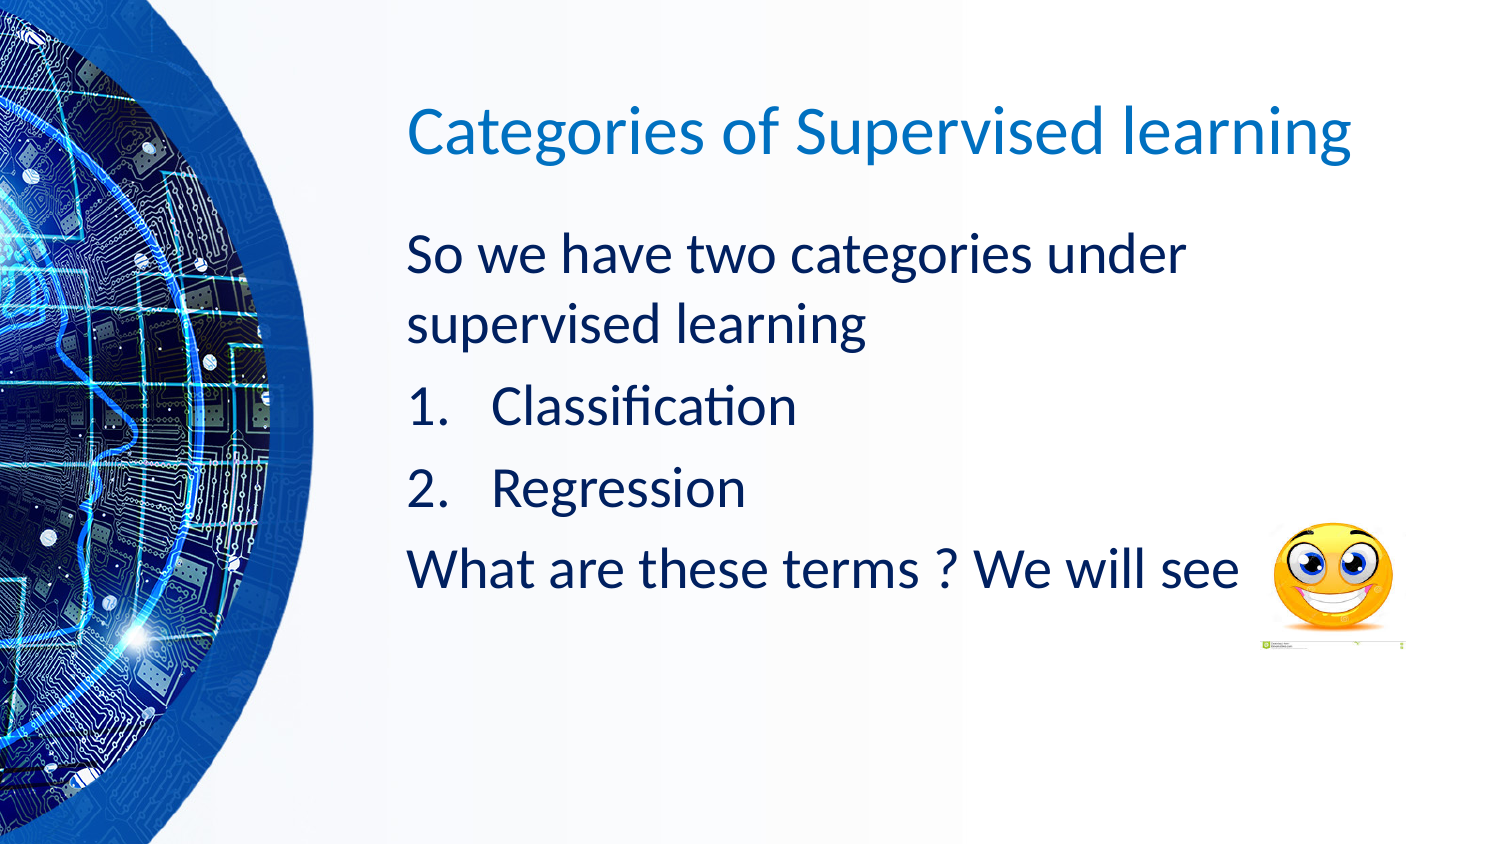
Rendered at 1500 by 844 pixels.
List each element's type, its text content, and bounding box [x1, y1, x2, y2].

picture [0, 0, 1500, 844]
title Categories of Supervised learning [392, 66, 1424, 186]
list So we have two categories under supervised learning Classification Regression What are these terms ? We will see [391, 208, 1427, 770]
